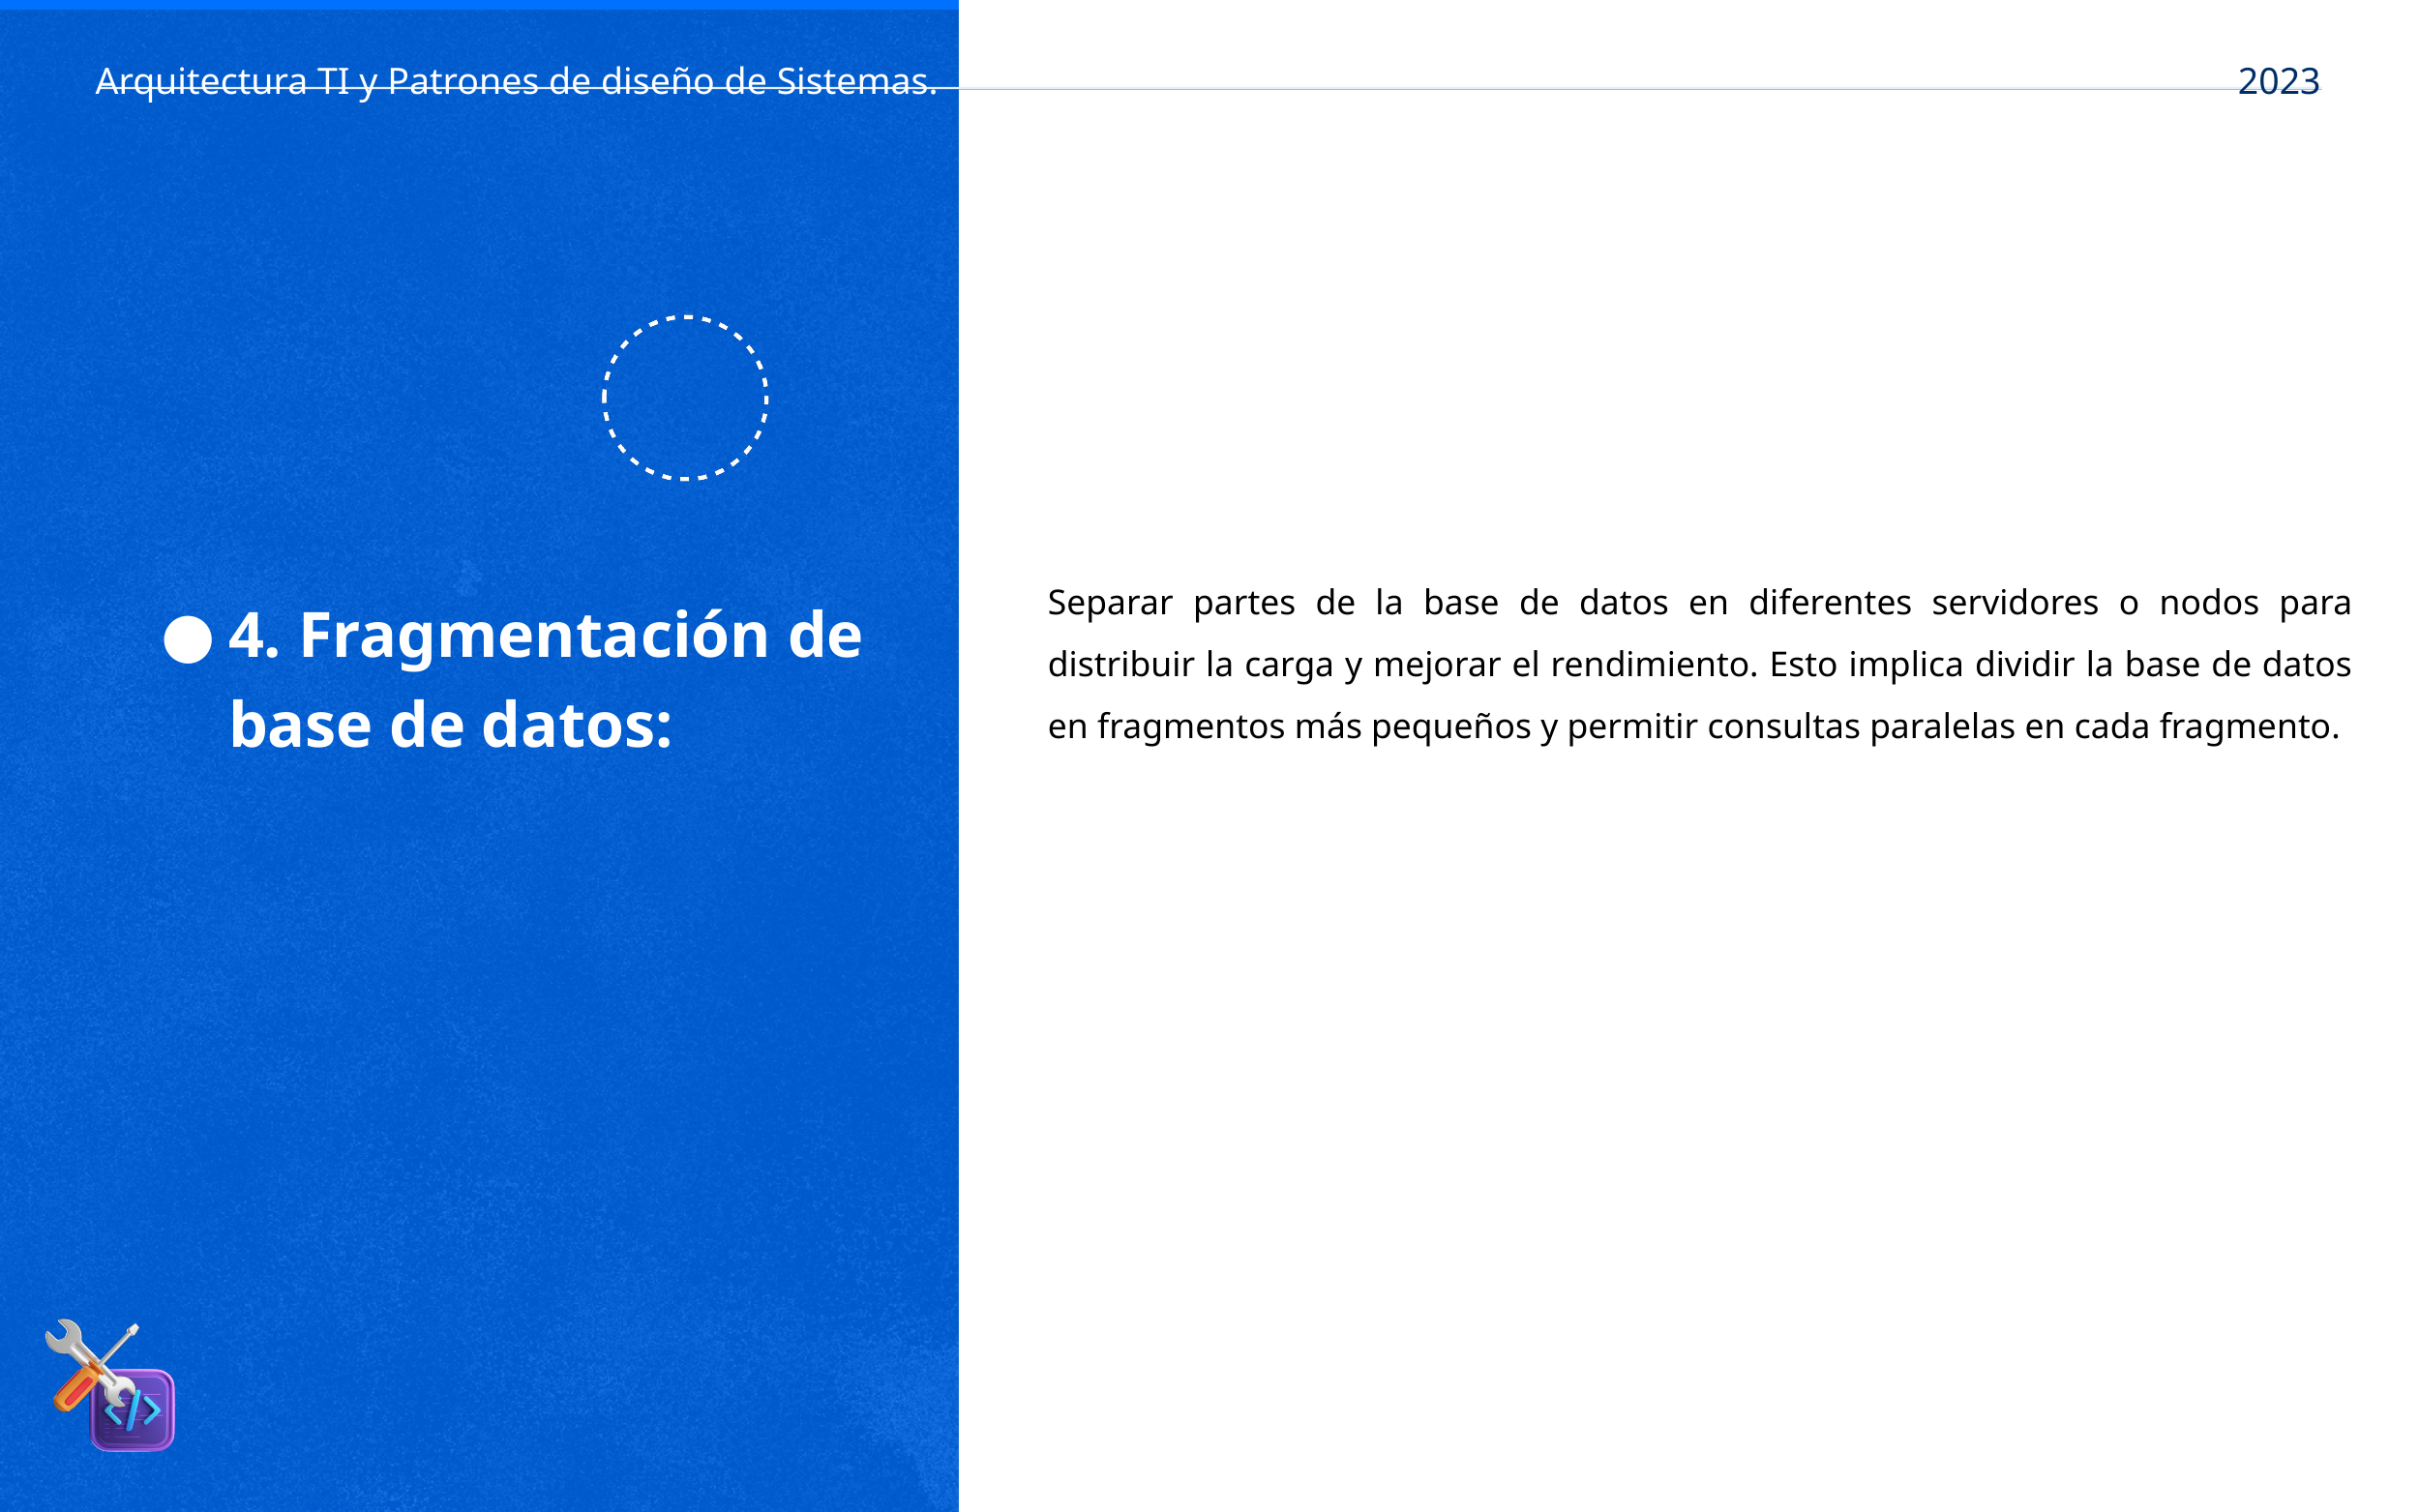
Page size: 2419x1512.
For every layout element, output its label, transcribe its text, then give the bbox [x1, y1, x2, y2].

text_box 2023 [2051, 36, 2321, 86]
picture [0, 0, 2322, 1512]
text_box Separar partes de la base de datos en diferentes servidores o nodos para distribuir la carga y mejorar el rendimiento. Esto implica dividir la base de datos en fragmentos más pequeños y permitir consultas paralelas en cada fragmento. [1047, 559, 2354, 884]
